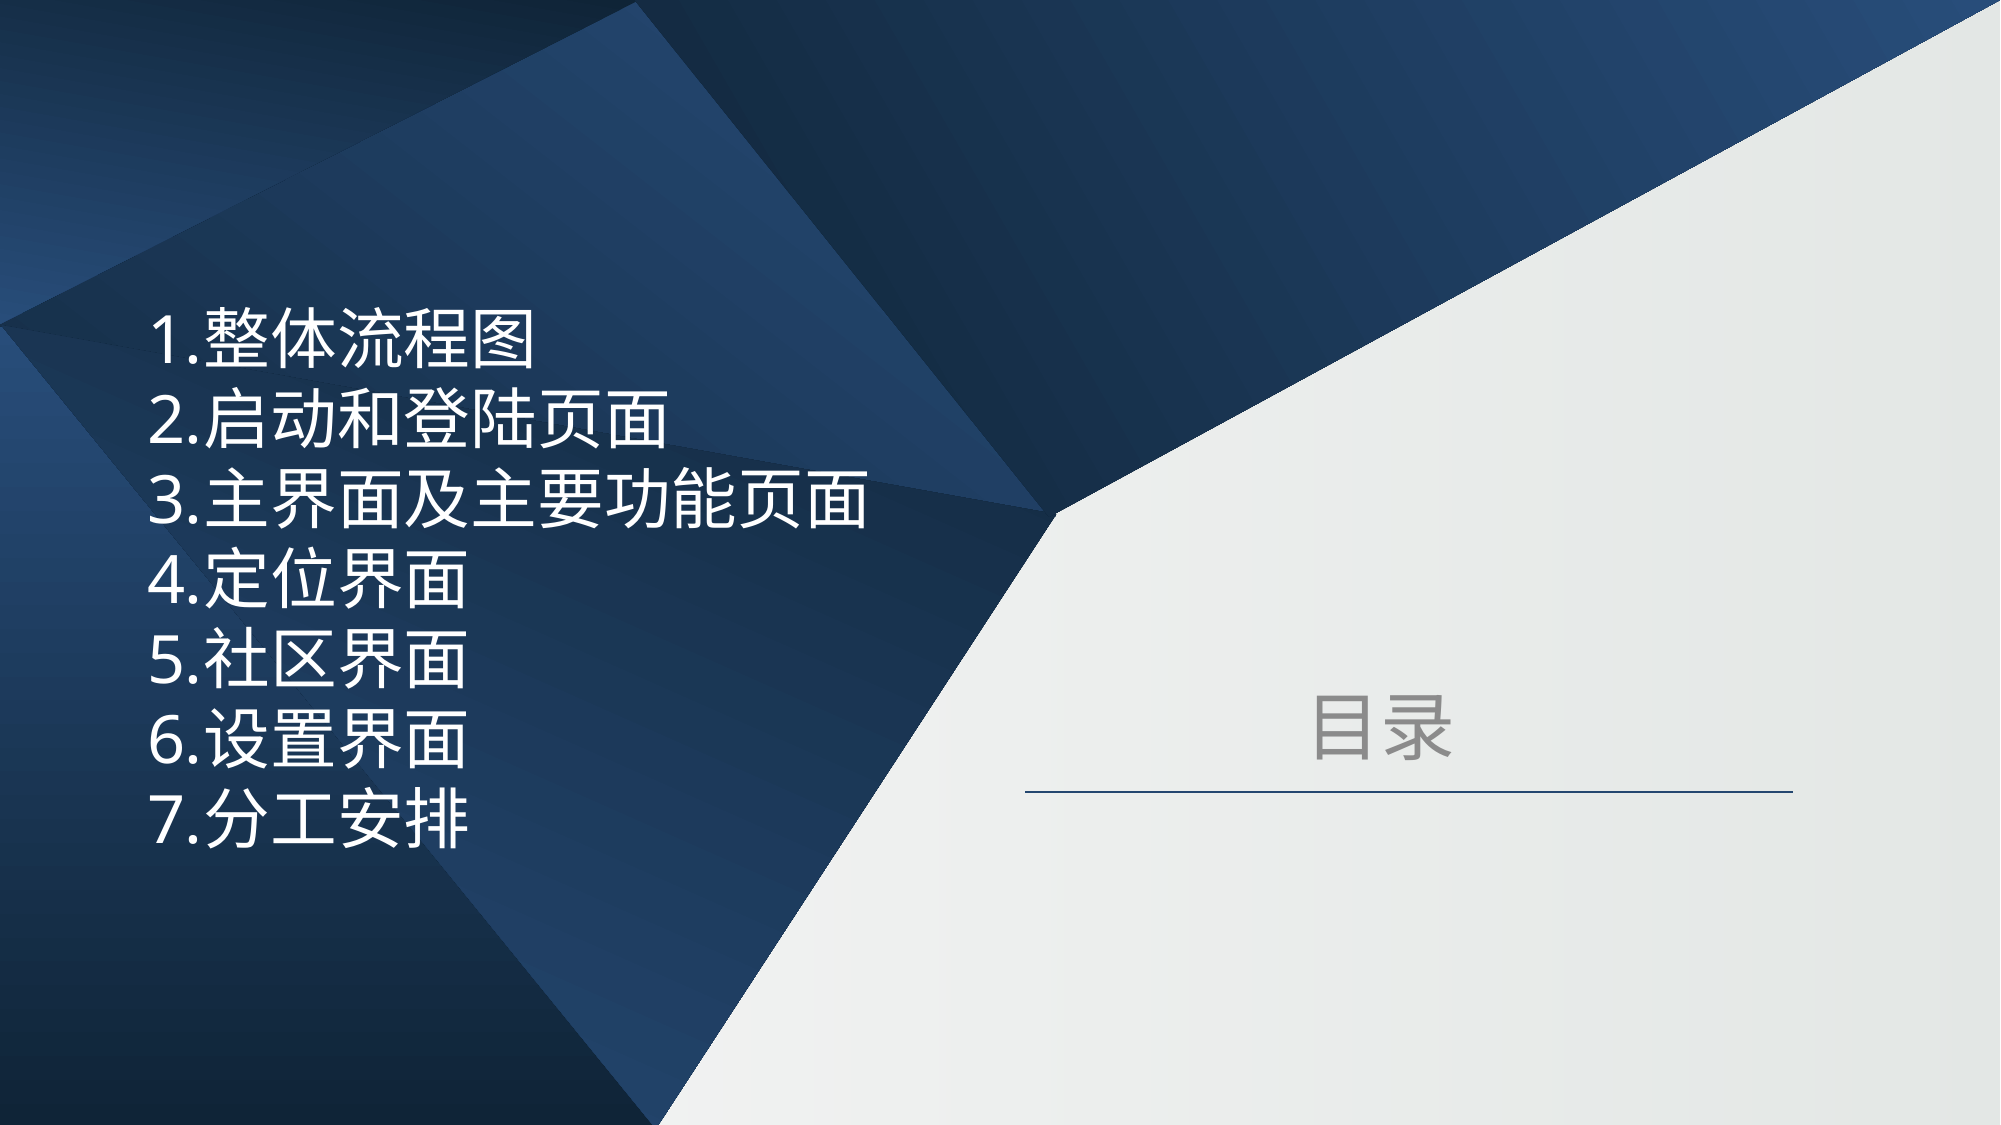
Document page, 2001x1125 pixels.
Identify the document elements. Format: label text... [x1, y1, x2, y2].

list 目录 [996, 682, 1764, 871]
text_box 整体流程图 启动和登陆页面 主界面及主要功能页面 定位界面 社区界面 设置界面 分工安排 [132, 289, 938, 865]
